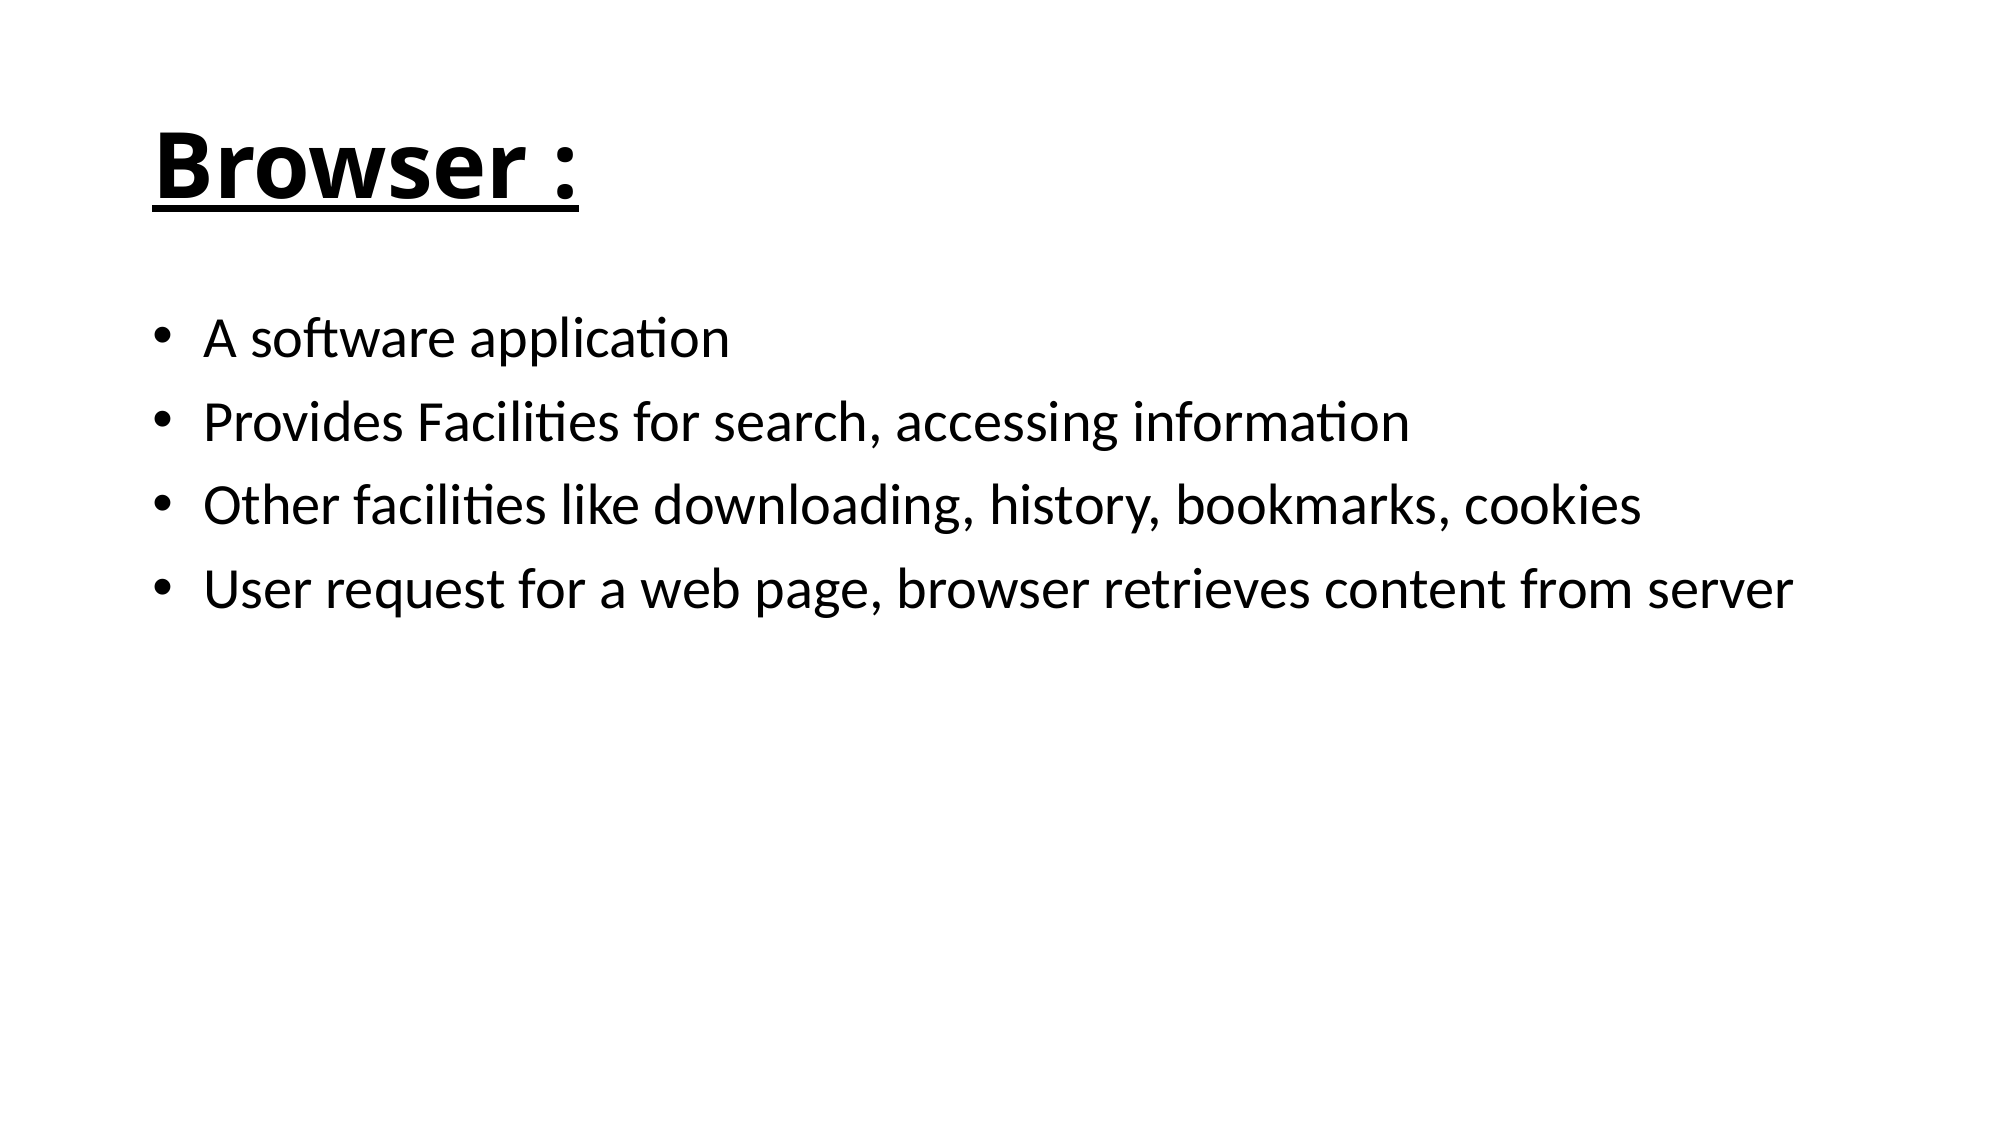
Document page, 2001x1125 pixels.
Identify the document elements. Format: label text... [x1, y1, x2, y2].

list A software application Provides Facilities for search, accessing information Other facilities like downloading, history, bookmarks, cookies User request for a web page, browser retrieves content from server [137, 299, 1863, 1014]
title Browser : [137, 59, 1863, 278]
